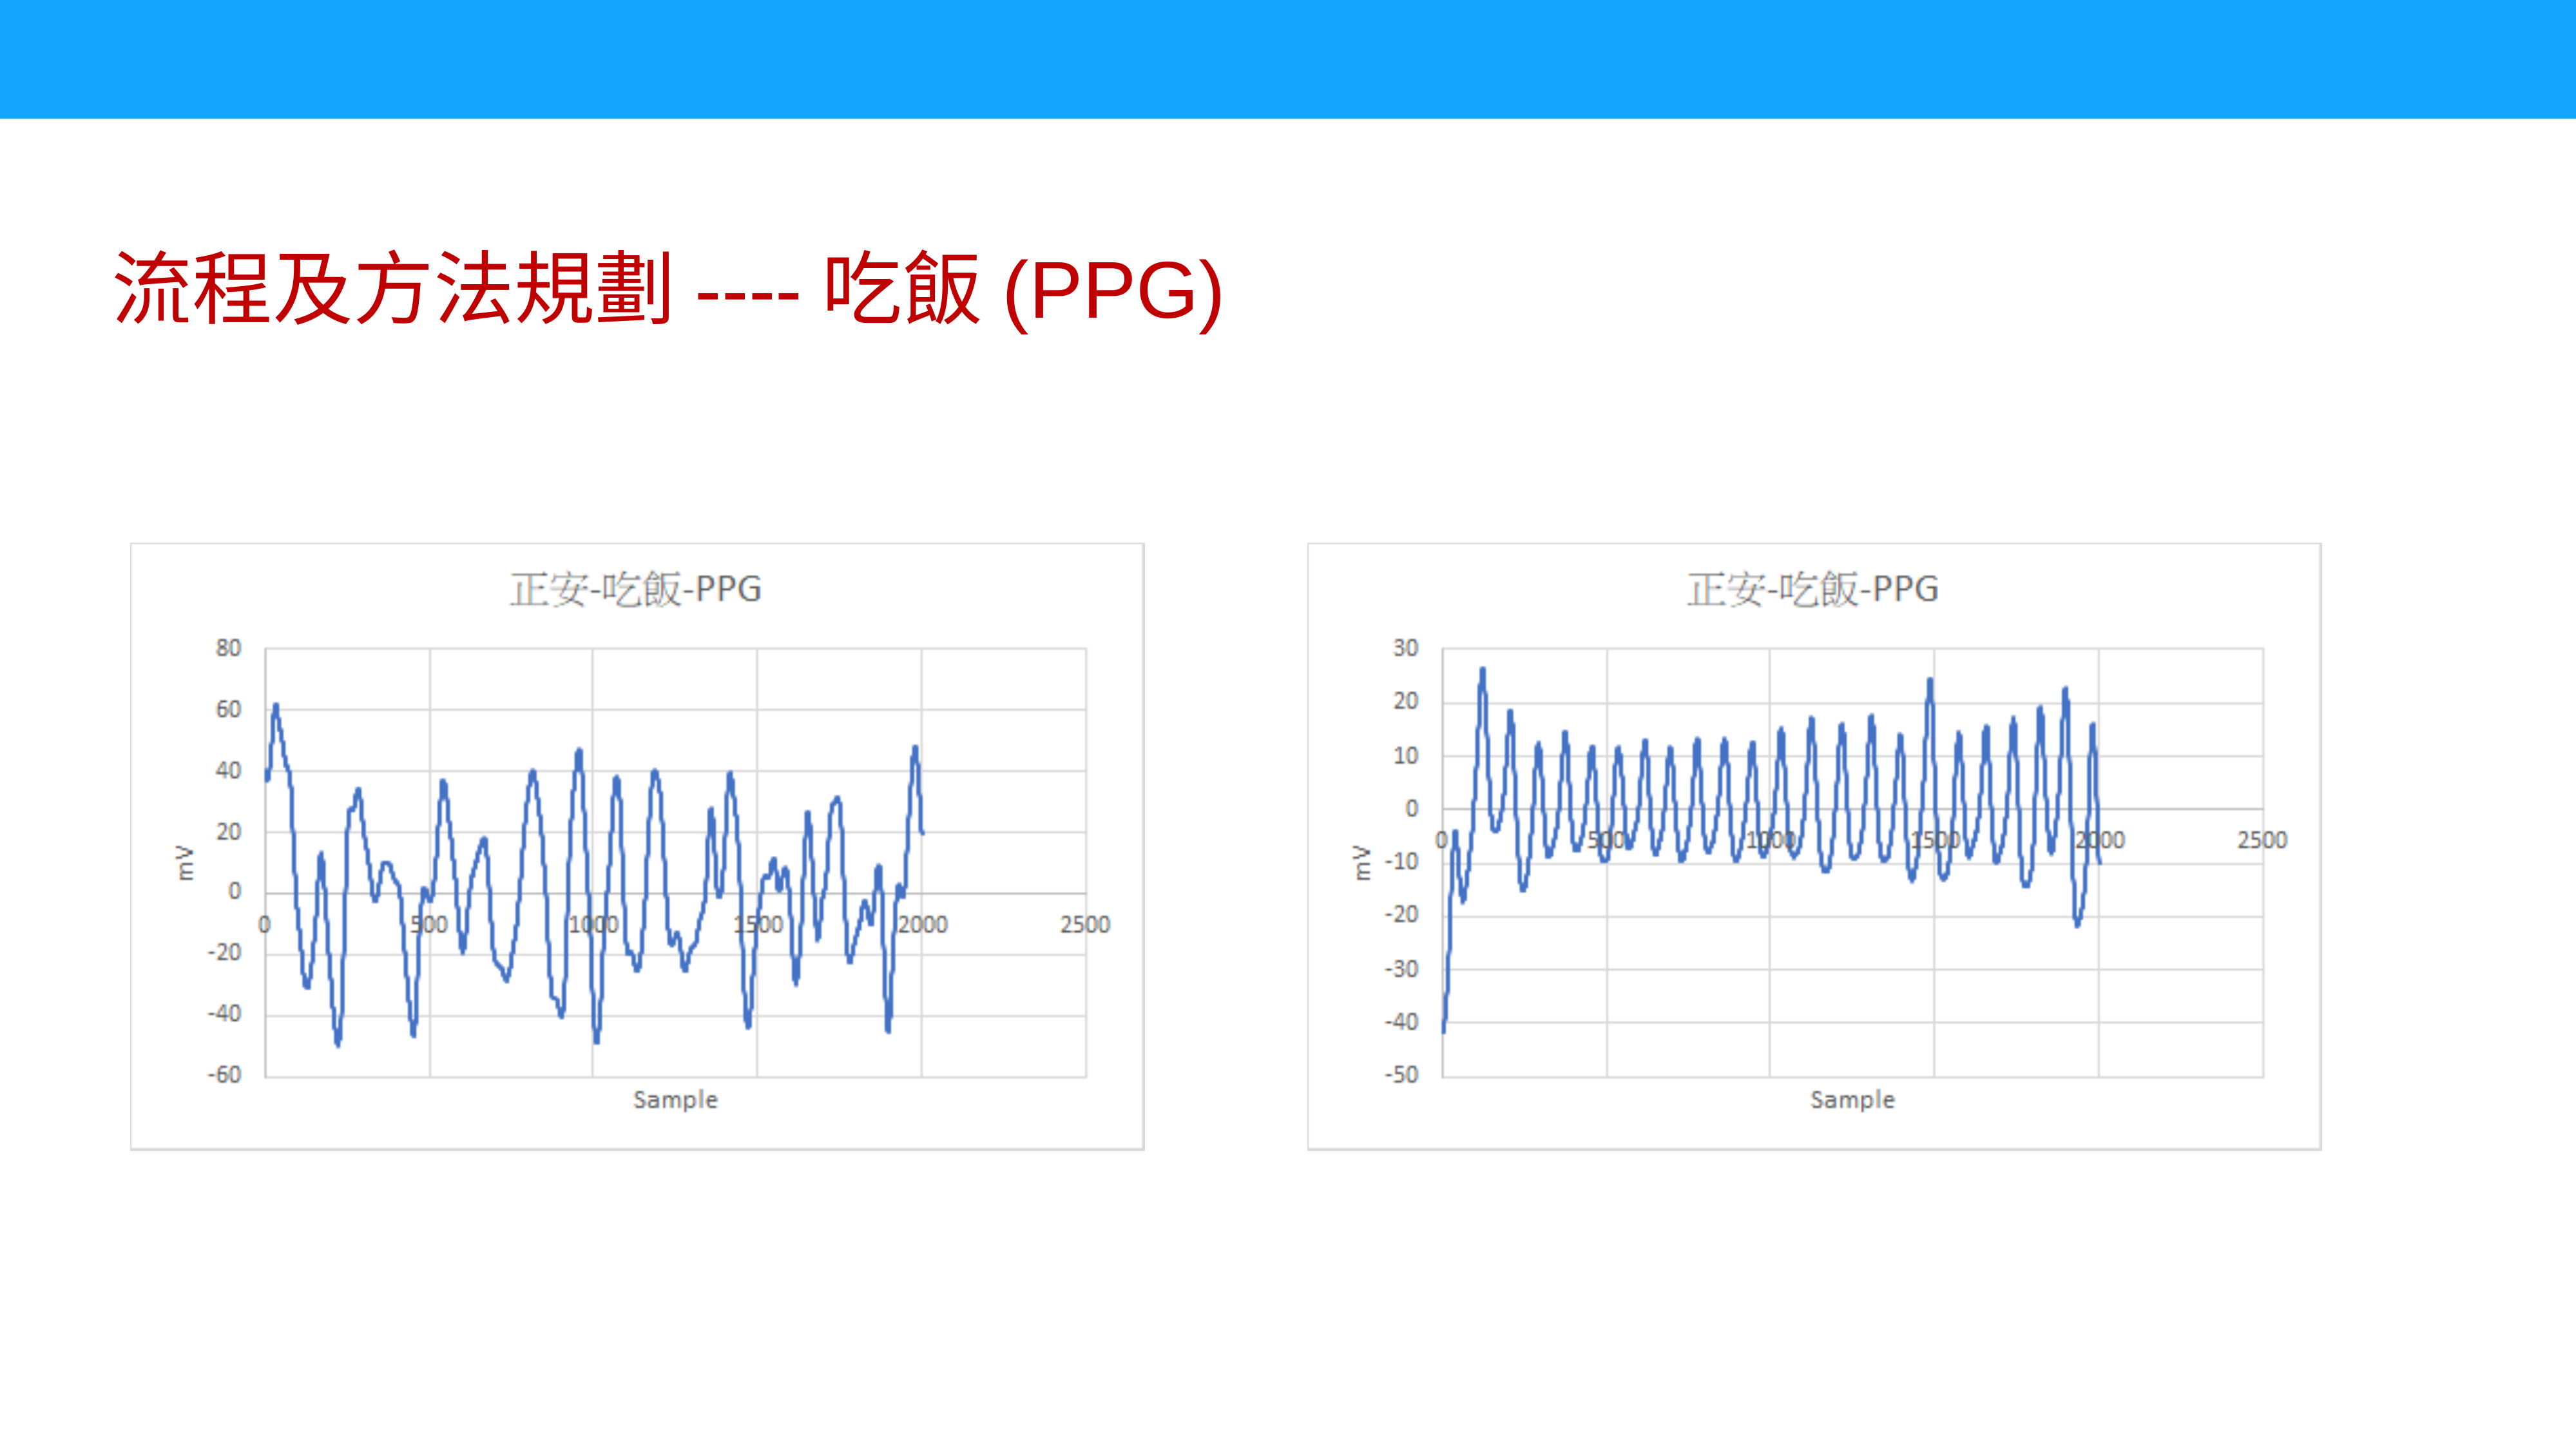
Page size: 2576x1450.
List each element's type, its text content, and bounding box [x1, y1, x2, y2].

picture [1307, 543, 2322, 1151]
picture [130, 543, 1146, 1151]
text_box 流程及方法規劃----吃飯(PPG) [106, 232, 1232, 340]
